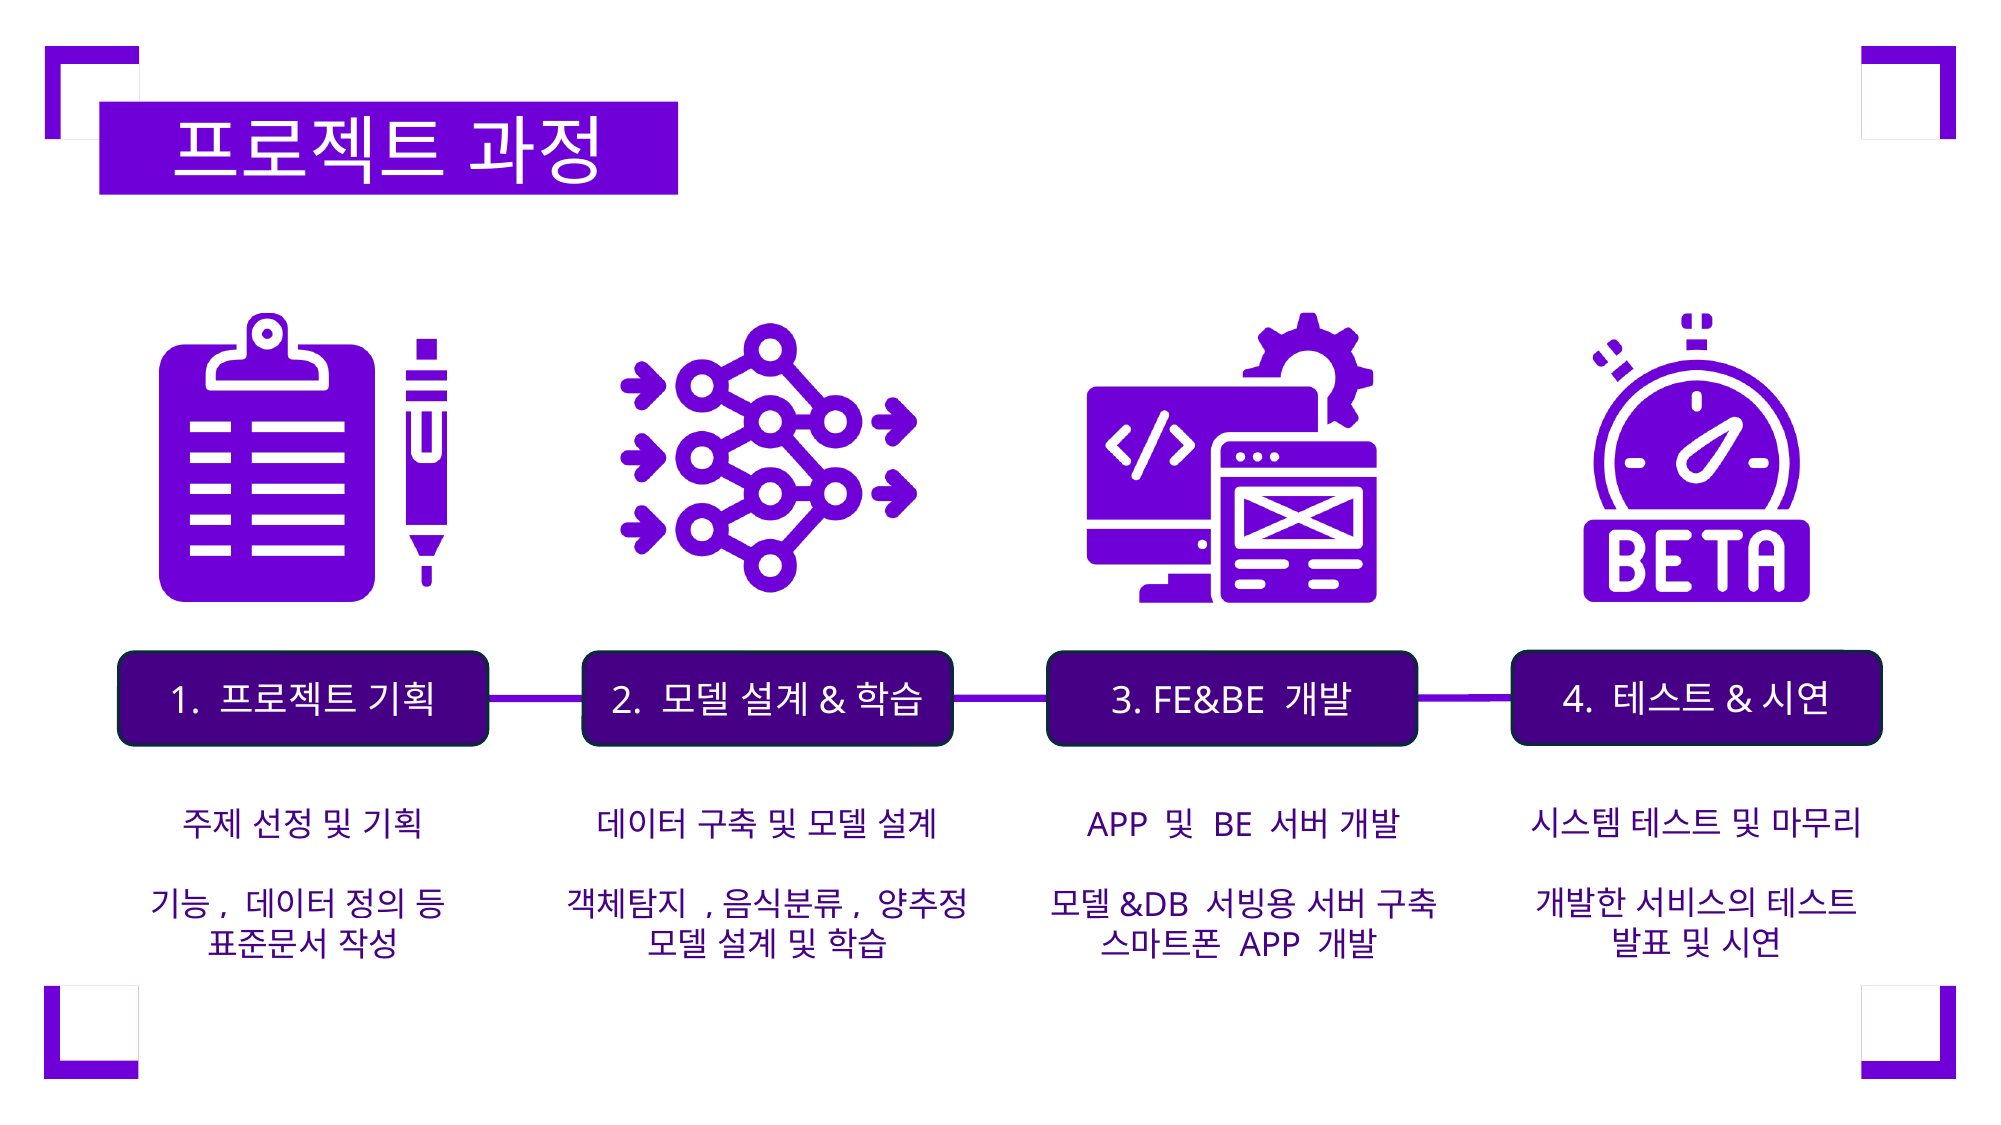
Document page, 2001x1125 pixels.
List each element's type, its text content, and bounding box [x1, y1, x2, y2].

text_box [1860, 45, 1957, 140]
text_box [44, 45, 140, 140]
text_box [1860, 985, 1957, 1080]
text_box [43, 985, 140, 1080]
text_box 데이터 구축 및 모델 설계 객체탐지 ,음식분류, 양추정 모델 설계 및 학습 [547, 795, 989, 971]
text_box APP 및 BE 서버 개발 모델&DB 서빙용 서버 구축 스마트폰 APP 개발 [1011, 795, 1477, 971]
text_box 주제 선정 및 기획 기능, 데이터 정의 등 표준문서 작성 [118, 795, 488, 971]
text_box 프로젝트 과정 [98, 100, 680, 196]
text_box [117, 303, 1882, 746]
text_box 시스템 테스트 및 마무리 개발한 서비스의 테스트 발표 및 시연 [1464, 795, 1929, 970]
